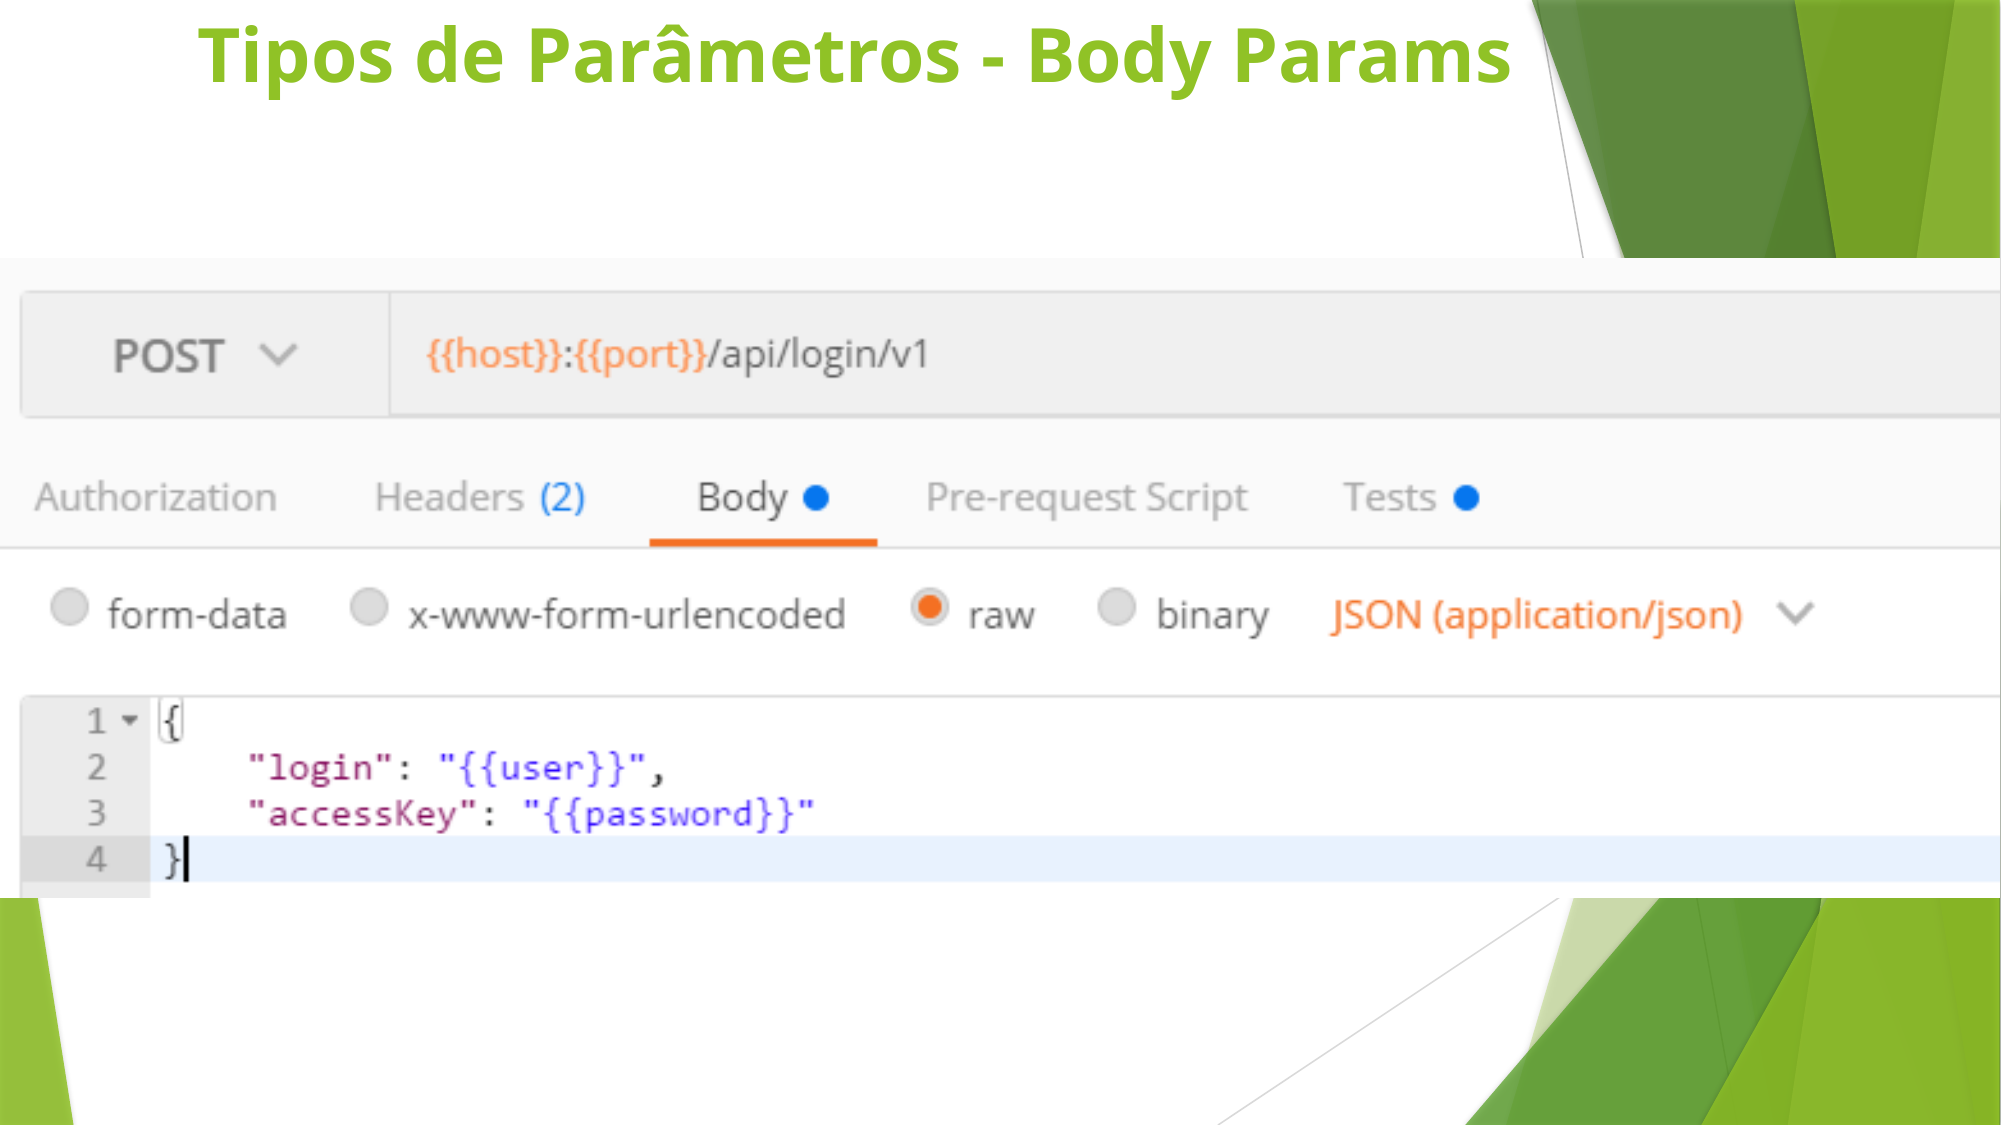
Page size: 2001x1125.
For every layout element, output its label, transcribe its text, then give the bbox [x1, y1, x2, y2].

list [0, 257, 2000, 899]
title Tipos de Parâmetros - Body Params [0, 0, 1711, 217]
